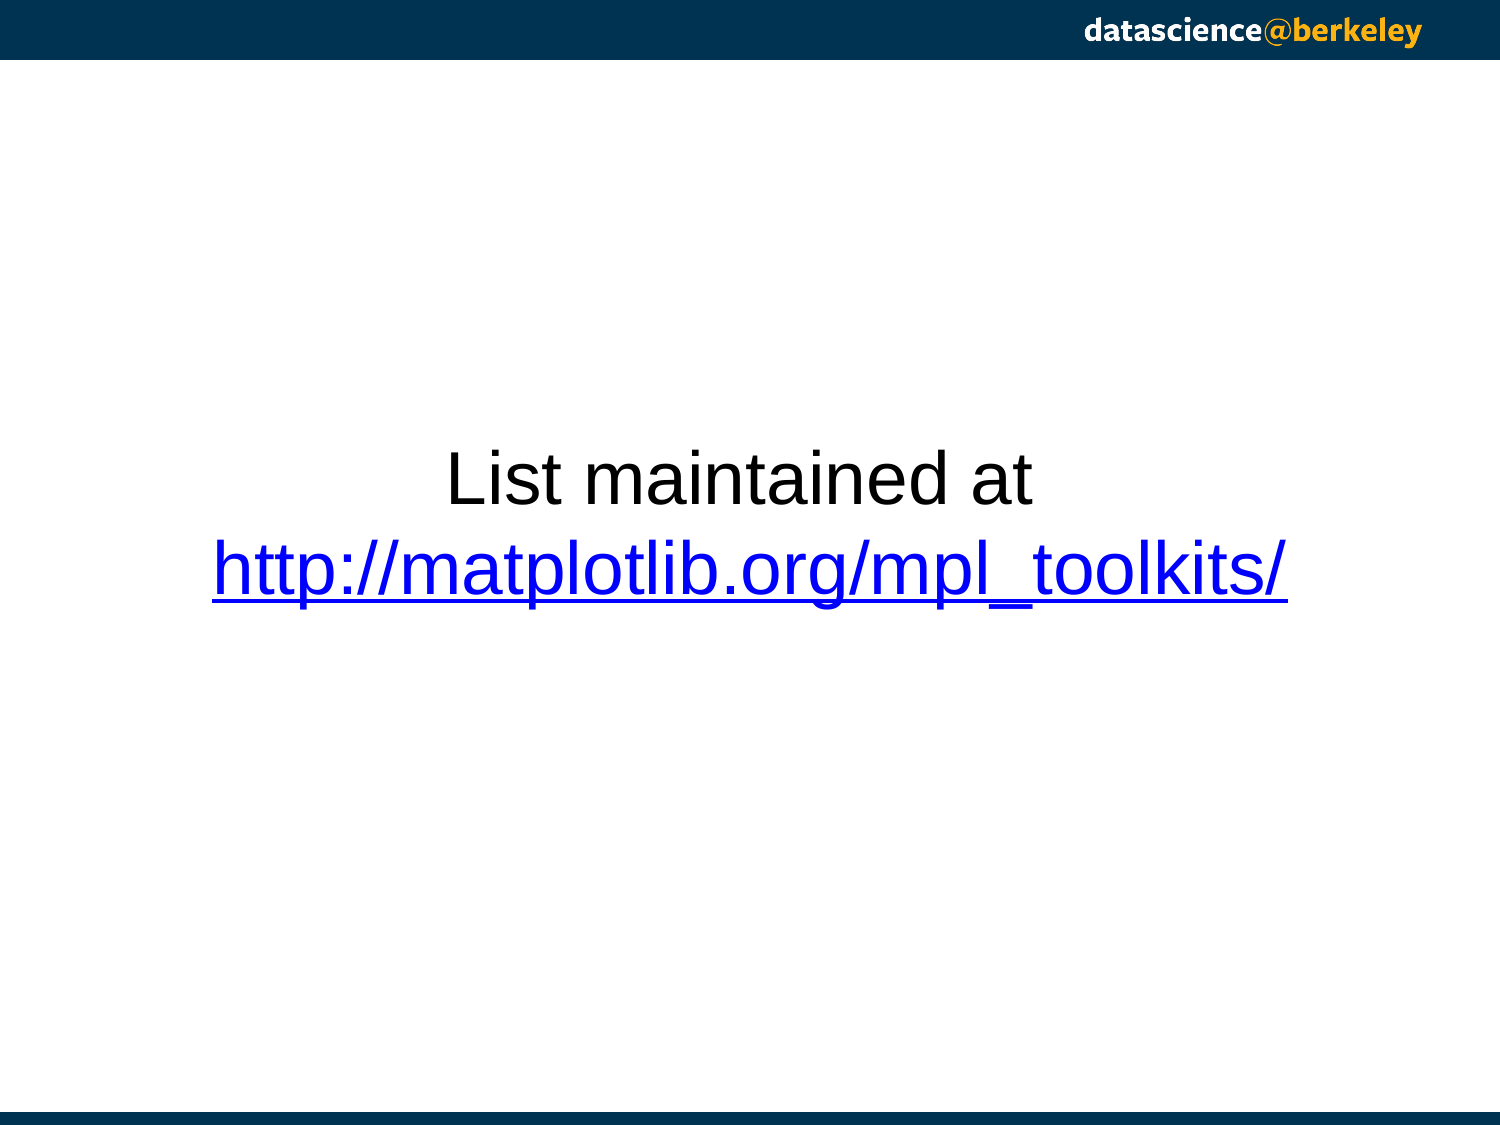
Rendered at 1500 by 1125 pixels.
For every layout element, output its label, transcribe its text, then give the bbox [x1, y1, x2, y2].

picture [1079, 10, 1431, 52]
list List maintained at http://matplotlib.org/mpl_toolkits/ [75, 262, 1425, 1005]
